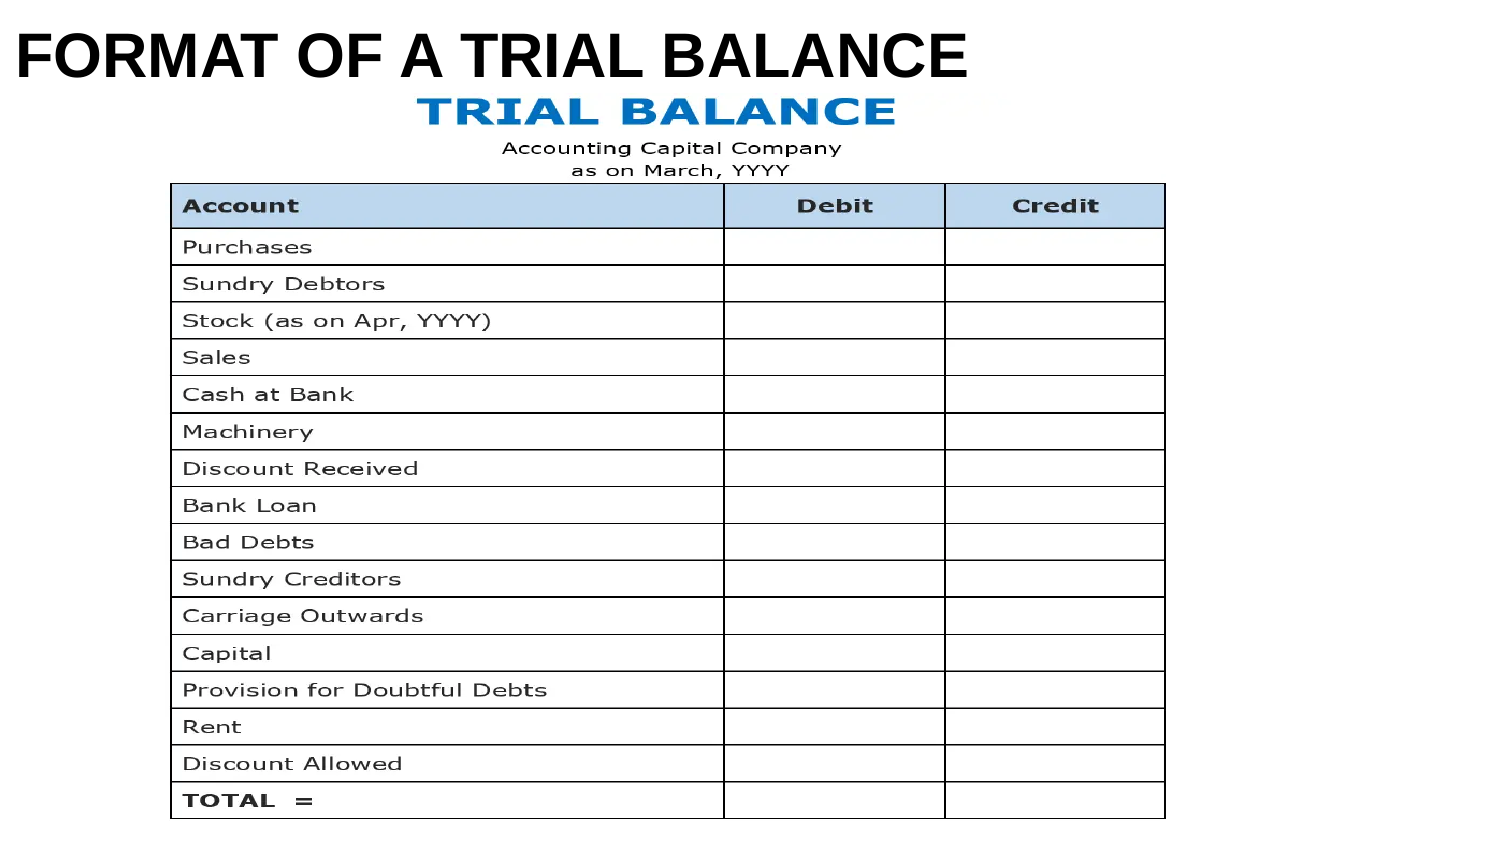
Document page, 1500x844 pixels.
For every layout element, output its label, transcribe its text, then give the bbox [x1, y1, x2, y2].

title FORMAT OF A TRIAL BALANCE [0, 0, 1398, 94]
picture [164, 93, 1167, 821]
